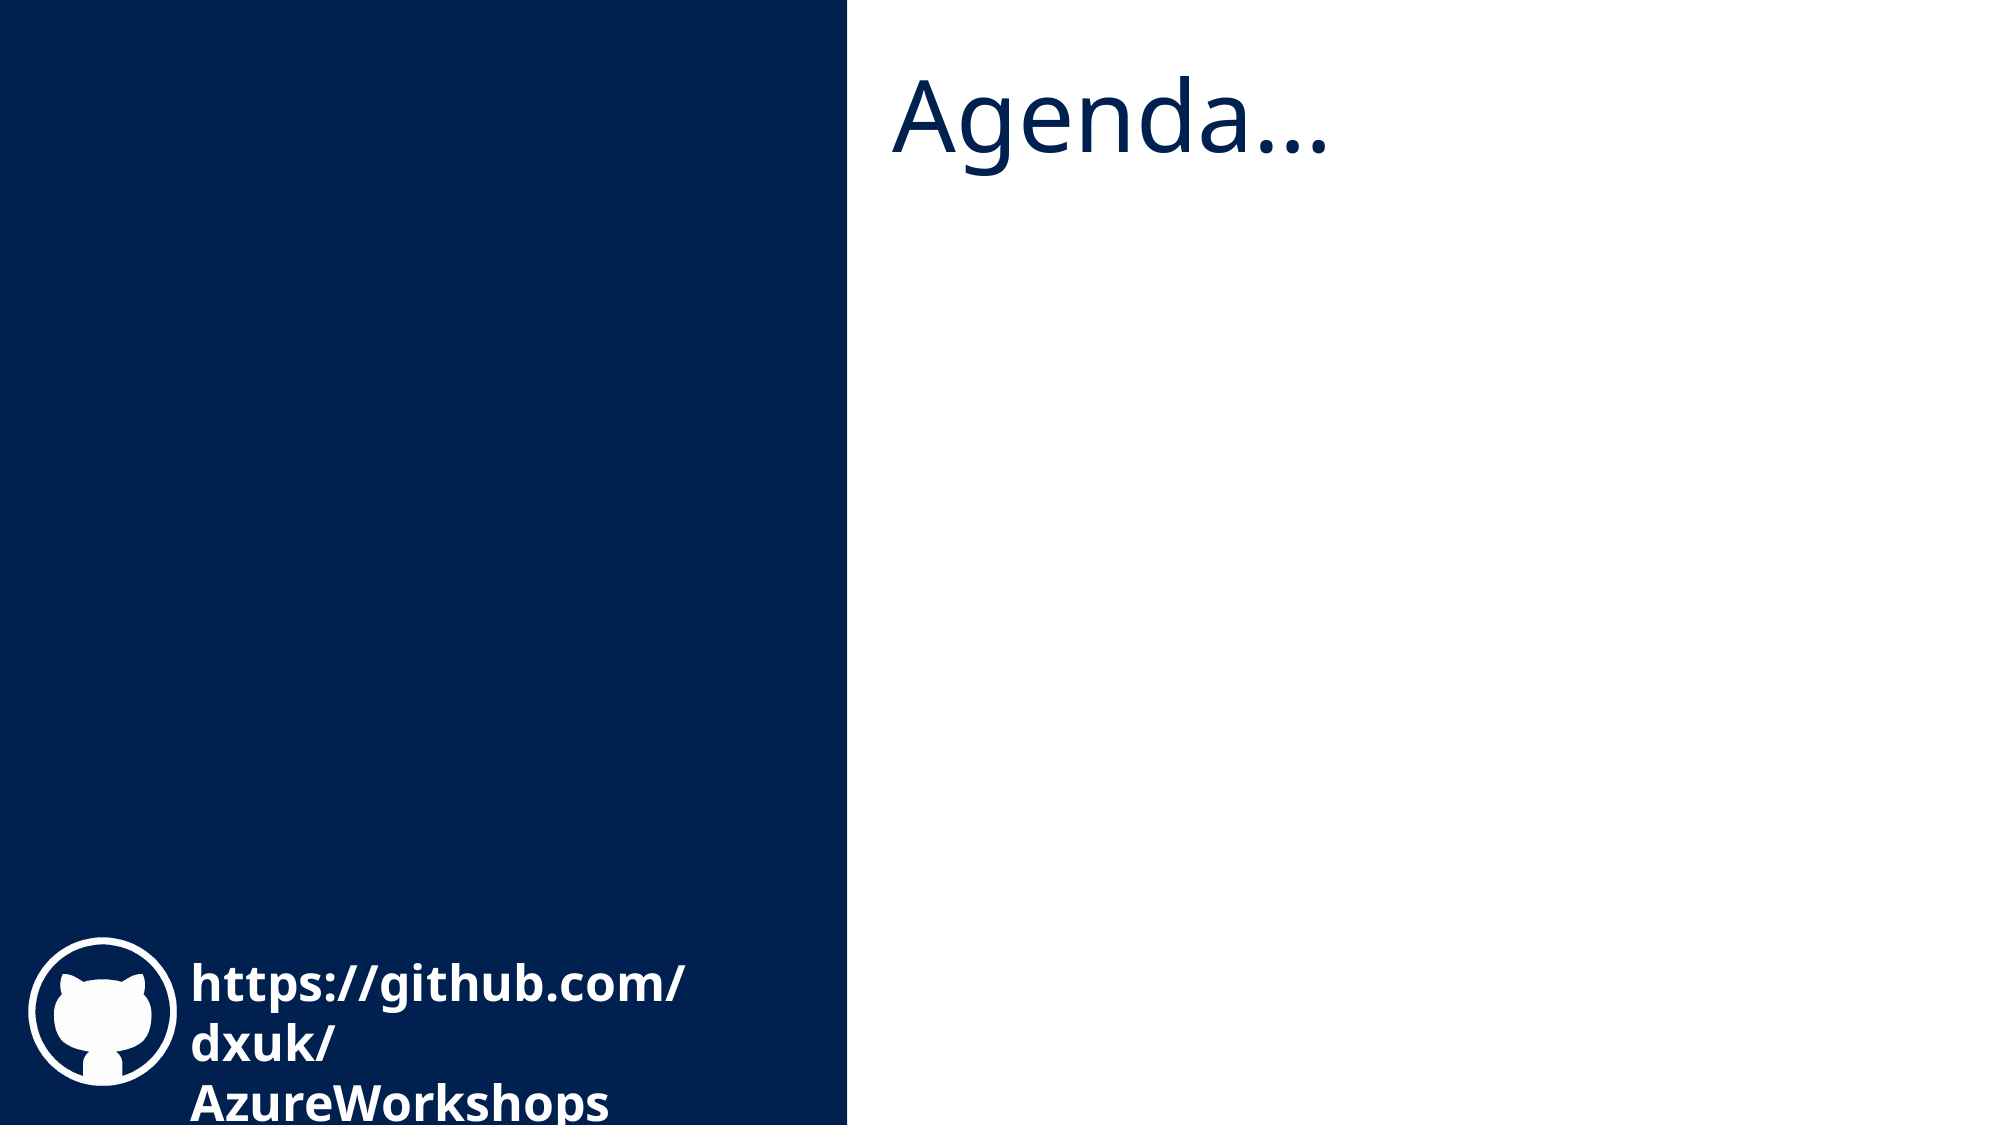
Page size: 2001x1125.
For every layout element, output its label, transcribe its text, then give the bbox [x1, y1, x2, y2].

text_box [0, 0, 848, 1125]
text_box https://github.com/dxuk/ AzureWorkshops [176, 943, 814, 1125]
picture [28, 937, 177, 1086]
text_box Agenda… [877, 30, 1647, 202]
